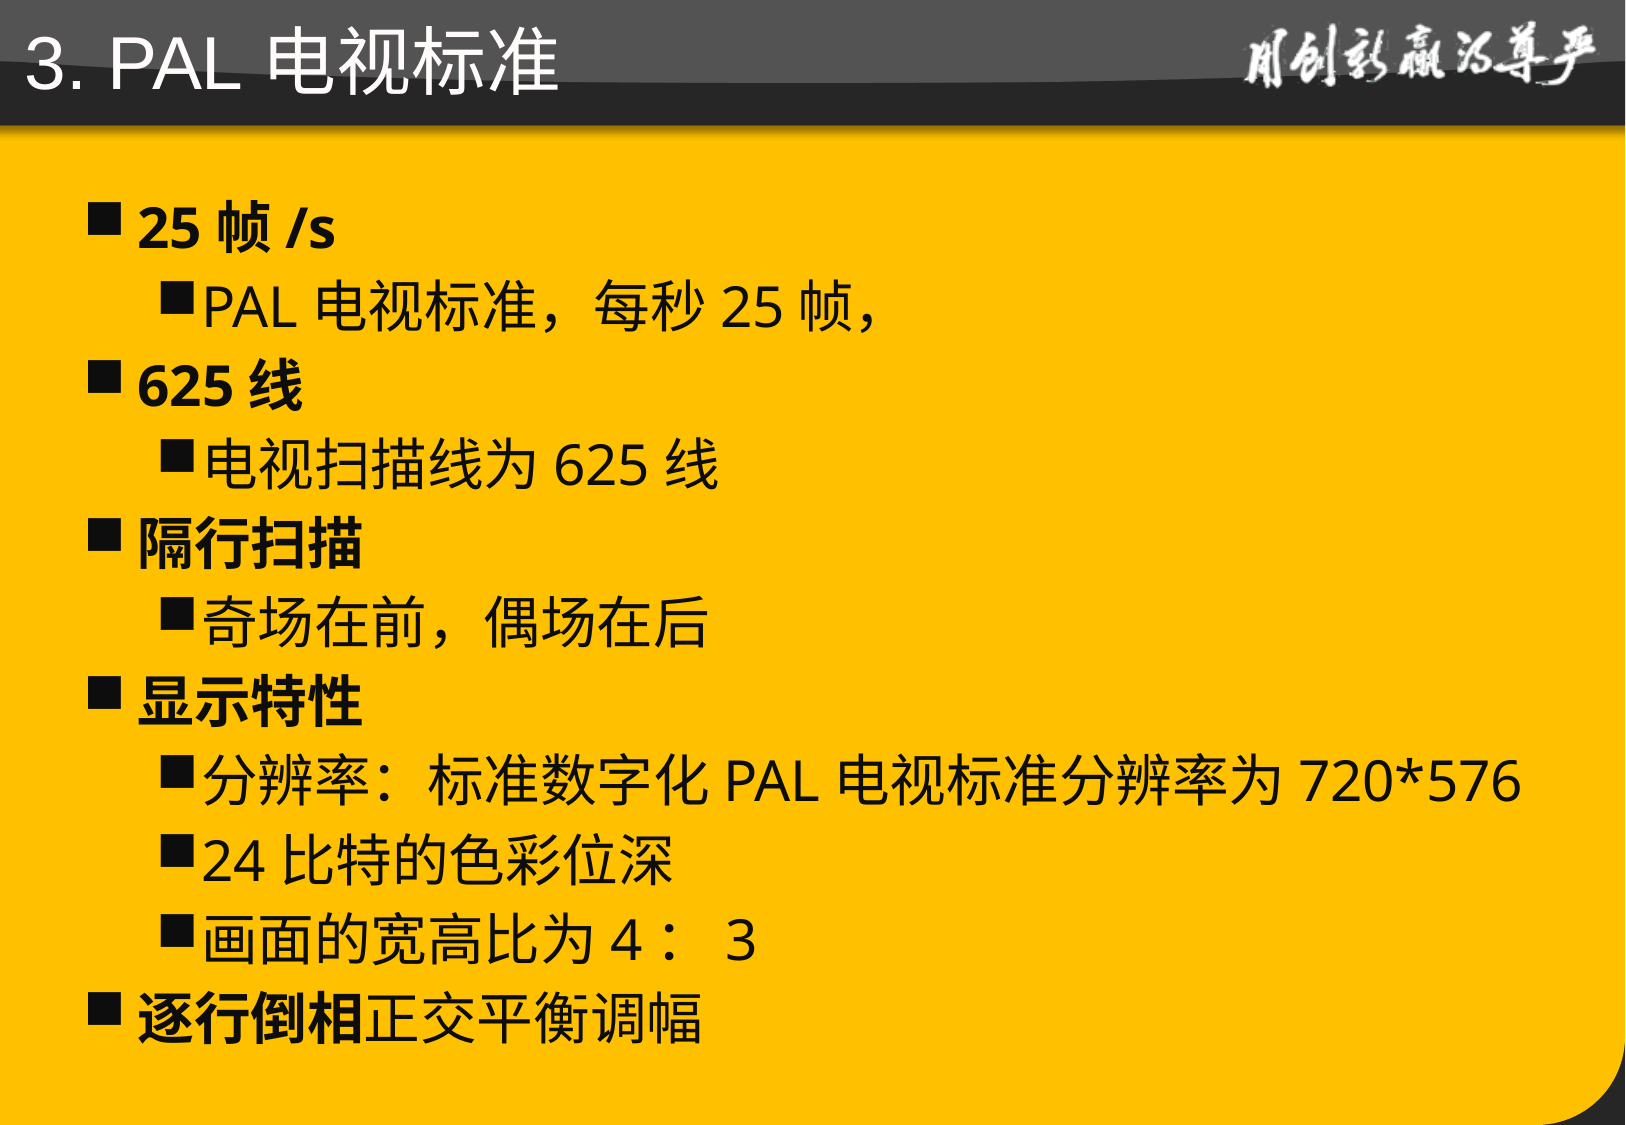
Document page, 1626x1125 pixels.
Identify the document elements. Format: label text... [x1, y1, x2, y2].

list 25帧/s PAL电视标准，每秒25帧， 625线 电视扫描线为625线 隔行扫描 奇场在前，偶场在后 显示特性 分辨率：标准数字化PAL电视标准分辨率为720*576 24比特的色彩位深 画面的宽高比为4：3 逐行倒相正交平衡调幅 [68, 184, 1568, 1071]
picture [1472, 0, 1625, 98]
title 3. PAL电视标准 [9, 0, 1472, 135]
picture [0, 0, 9, 83]
